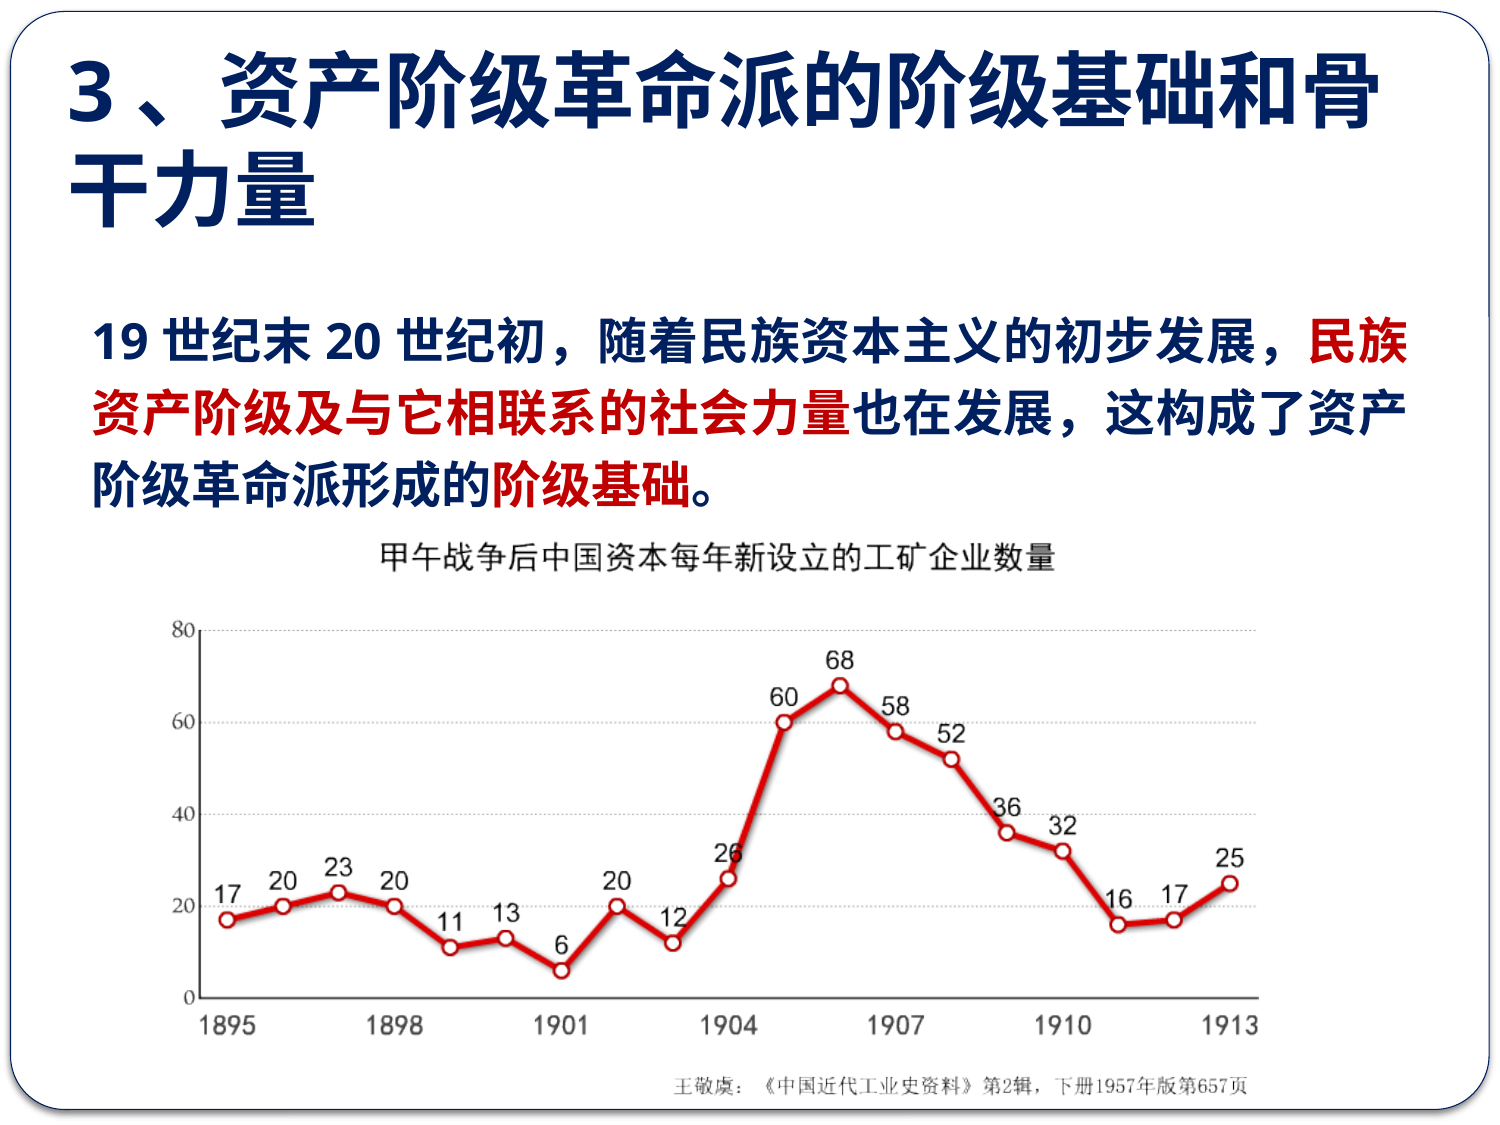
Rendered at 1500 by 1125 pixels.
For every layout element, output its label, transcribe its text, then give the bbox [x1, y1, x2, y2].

picture [147, 526, 1283, 1105]
text_box 3、资产阶级革命派的阶级基础和骨干力量 [53, 42, 1437, 253]
list [150, 253, 1425, 386]
text_box 19世纪末20世纪初，随着民族资本主义的初步发展，民族资产阶级及与它相联系的社会力量也在发展，这构成了资产阶级革命派形成的阶级基础。 [76, 289, 1424, 521]
